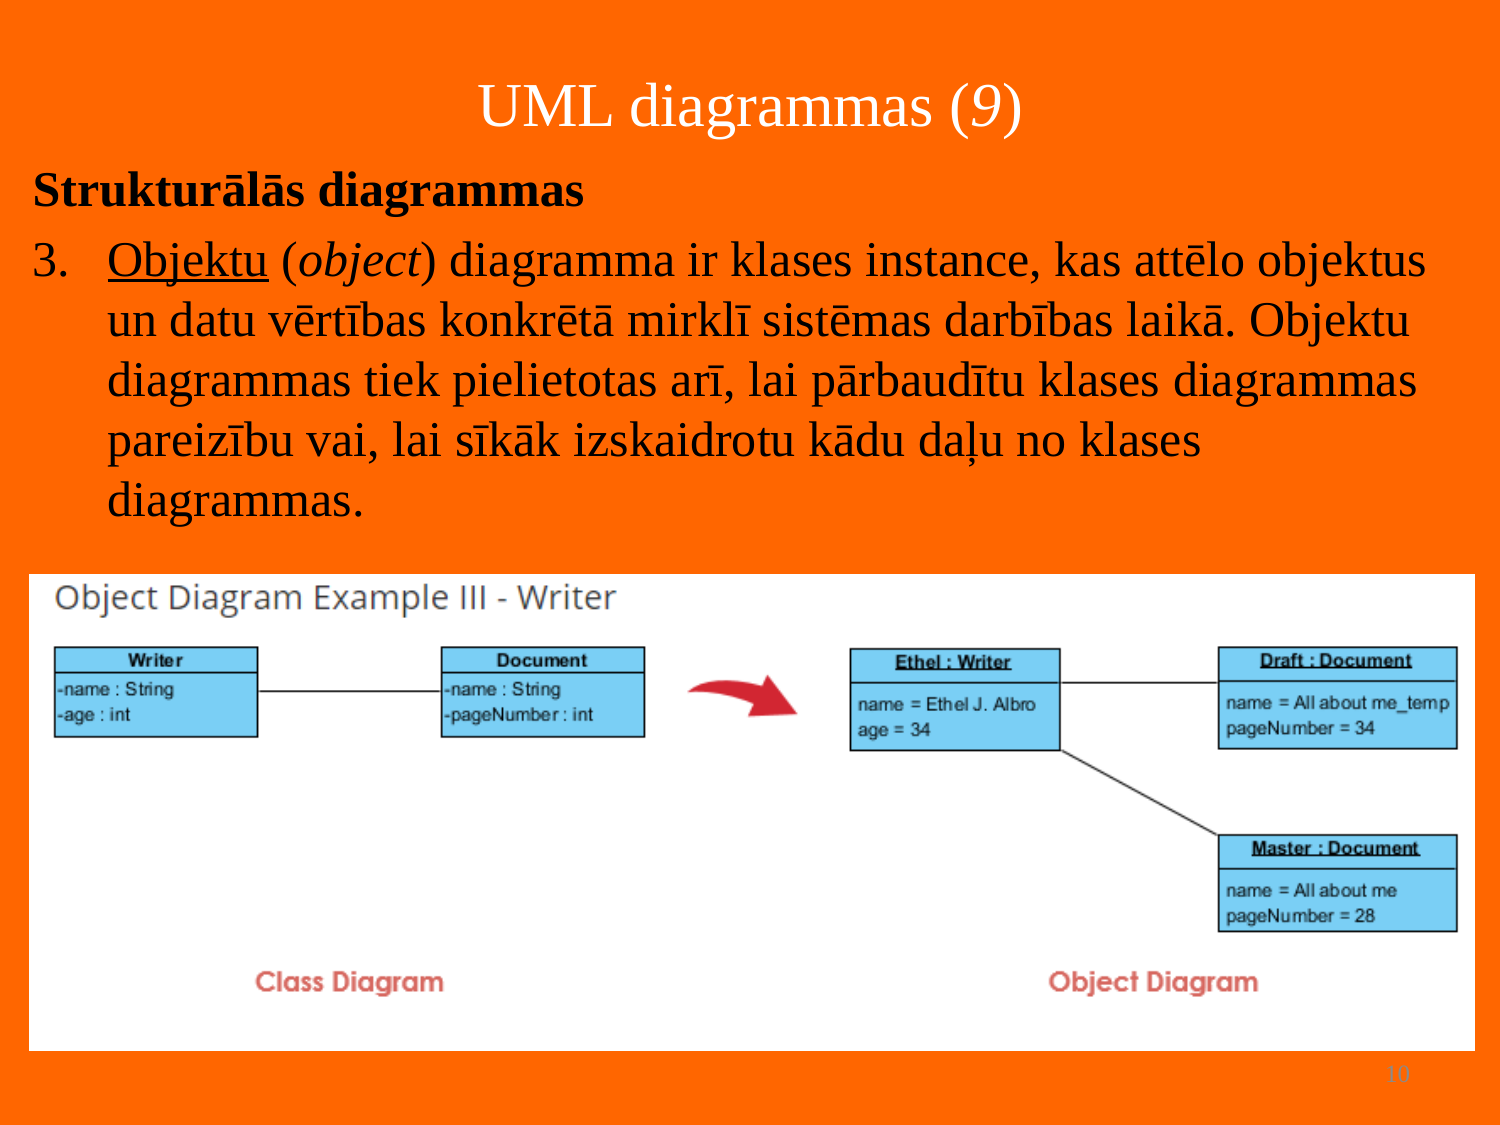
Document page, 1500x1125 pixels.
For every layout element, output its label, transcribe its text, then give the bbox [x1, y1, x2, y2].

list Strukturālās diagrammas Objektu (object) diagramma ir klases instance, kas attēlo objektus un datu vērtības konkrētā mirklī sistēmas darbības laikā. Objektu diagrammas tiek pielietotas arī, lai pārbaudītu klases diagrammas pareizību vai, lai sīkāk izskaidrotu kādu daļu no klases diagrammas. [17, 149, 1483, 1106]
title UML diagrammas (9) [75, 7, 1425, 149]
picture [29, 574, 1475, 1051]
slide_number 10 [1074, 1059, 1425, 1103]
